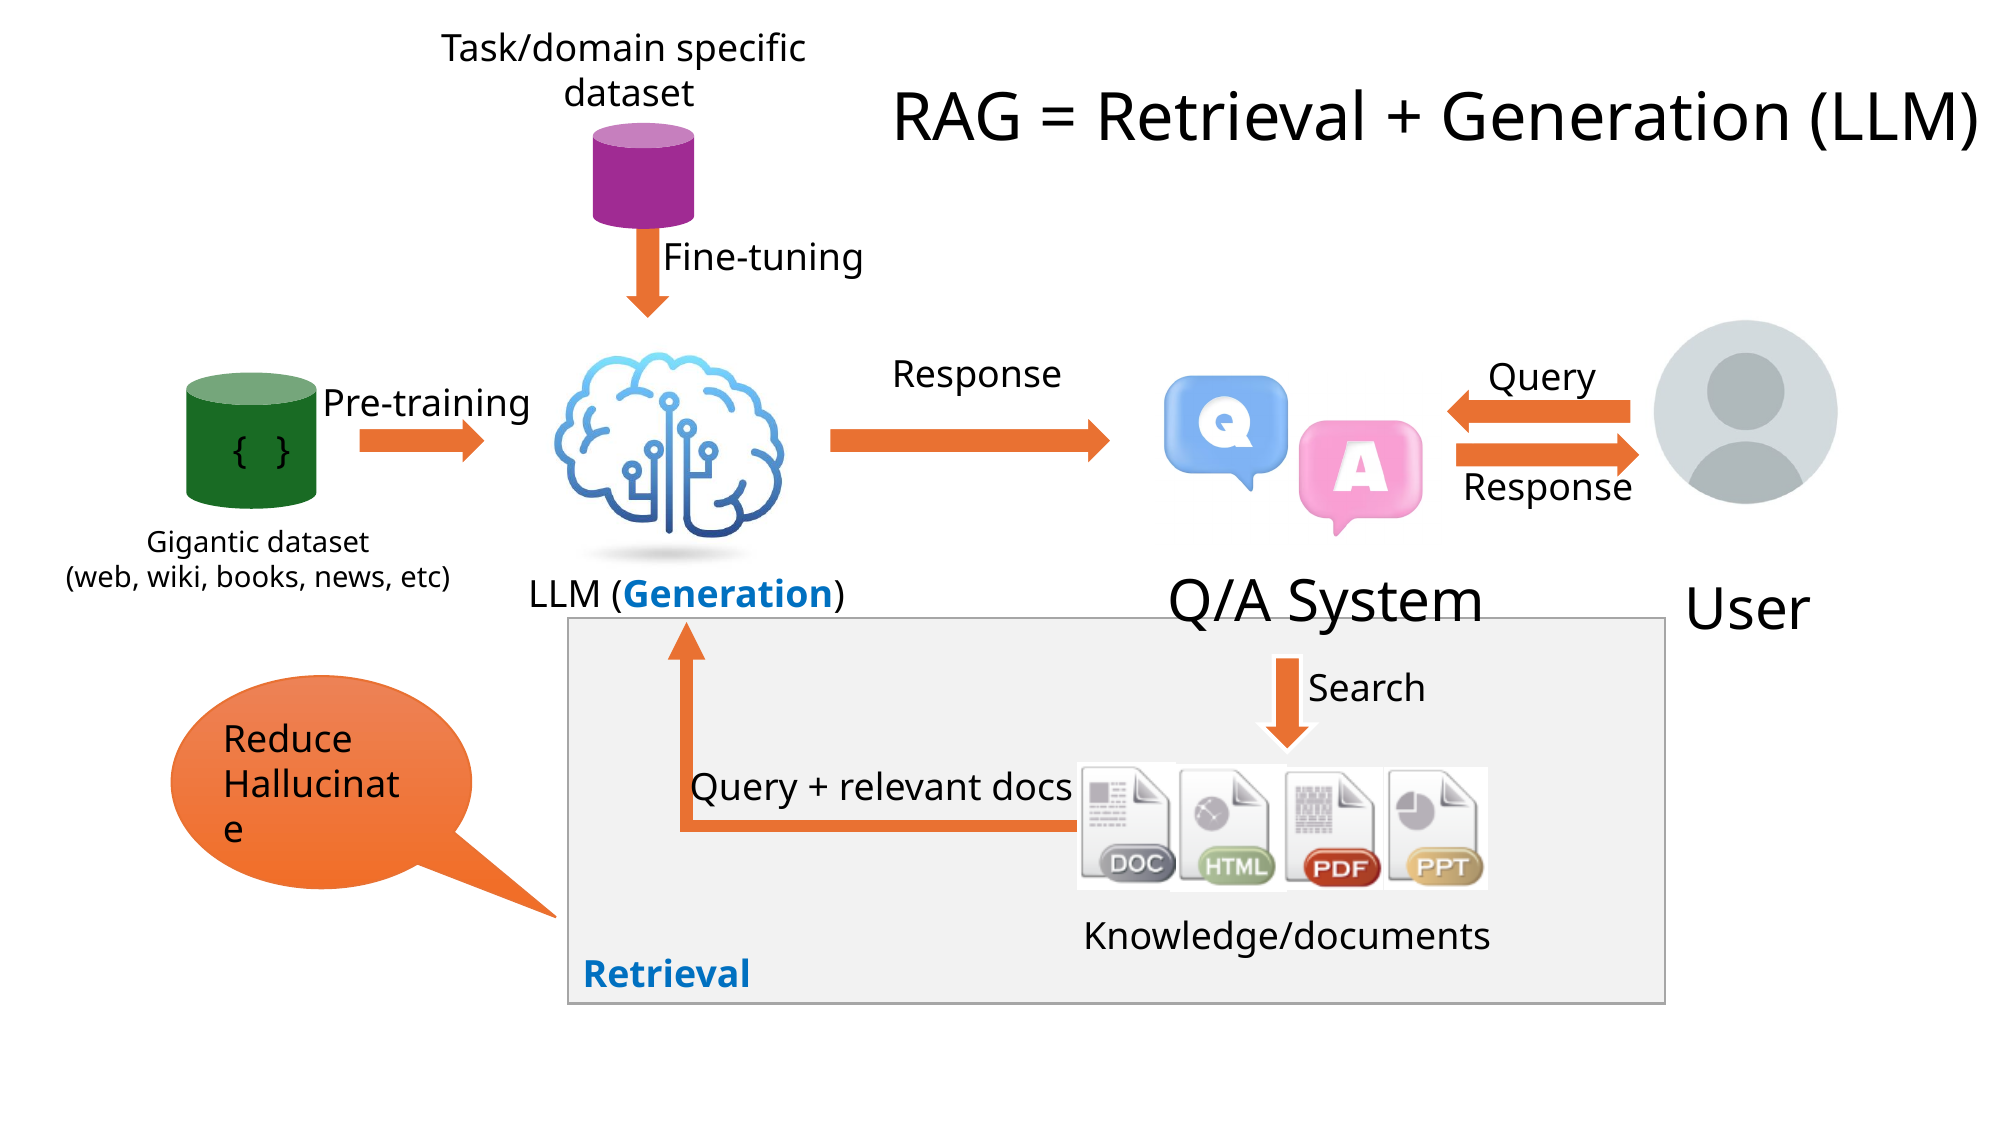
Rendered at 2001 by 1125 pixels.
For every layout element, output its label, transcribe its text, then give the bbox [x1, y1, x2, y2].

picture [1641, 304, 1846, 510]
text_box Response [1455, 454, 1642, 515]
text_box [355, 432, 491, 473]
text_box LLM (Generation) [520, 562, 853, 623]
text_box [686, 622, 1078, 827]
text_box Knowledge/documents [1047, 904, 1528, 942]
text_box [1443, 379, 1635, 444]
text_box Search [1300, 656, 1435, 717]
text_box Fine-tuning [655, 225, 882, 286]
picture [1154, 371, 1443, 546]
text_box { } [186, 372, 317, 509]
text_box Pre-training [314, 371, 537, 432]
picture [1076, 762, 1489, 893]
text_box [826, 408, 1117, 473]
text_box [1451, 428, 1641, 471]
text_box [567, 617, 1665, 1004]
text_box User [1677, 563, 1820, 649]
picture [537, 341, 800, 594]
text_box Task/domain specific dataset [388, 16, 869, 122]
text_box [1255, 654, 1320, 755]
text_box [592, 122, 695, 229]
text_box Gigantic dataset (web, wiki, books, news, etc) [58, 515, 458, 601]
text_box [615, 229, 681, 325]
text_box Retrieval [567, 942, 1568, 1003]
text_box Response [884, 342, 1071, 403]
text_box RAG = Retrieval + Generation (LLM) [883, 65, 1989, 161]
text_box Query [1480, 345, 1604, 406]
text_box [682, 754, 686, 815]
text_box Reduce Hallucinate [170, 675, 557, 919]
text_box Q/A System [1160, 555, 1493, 641]
